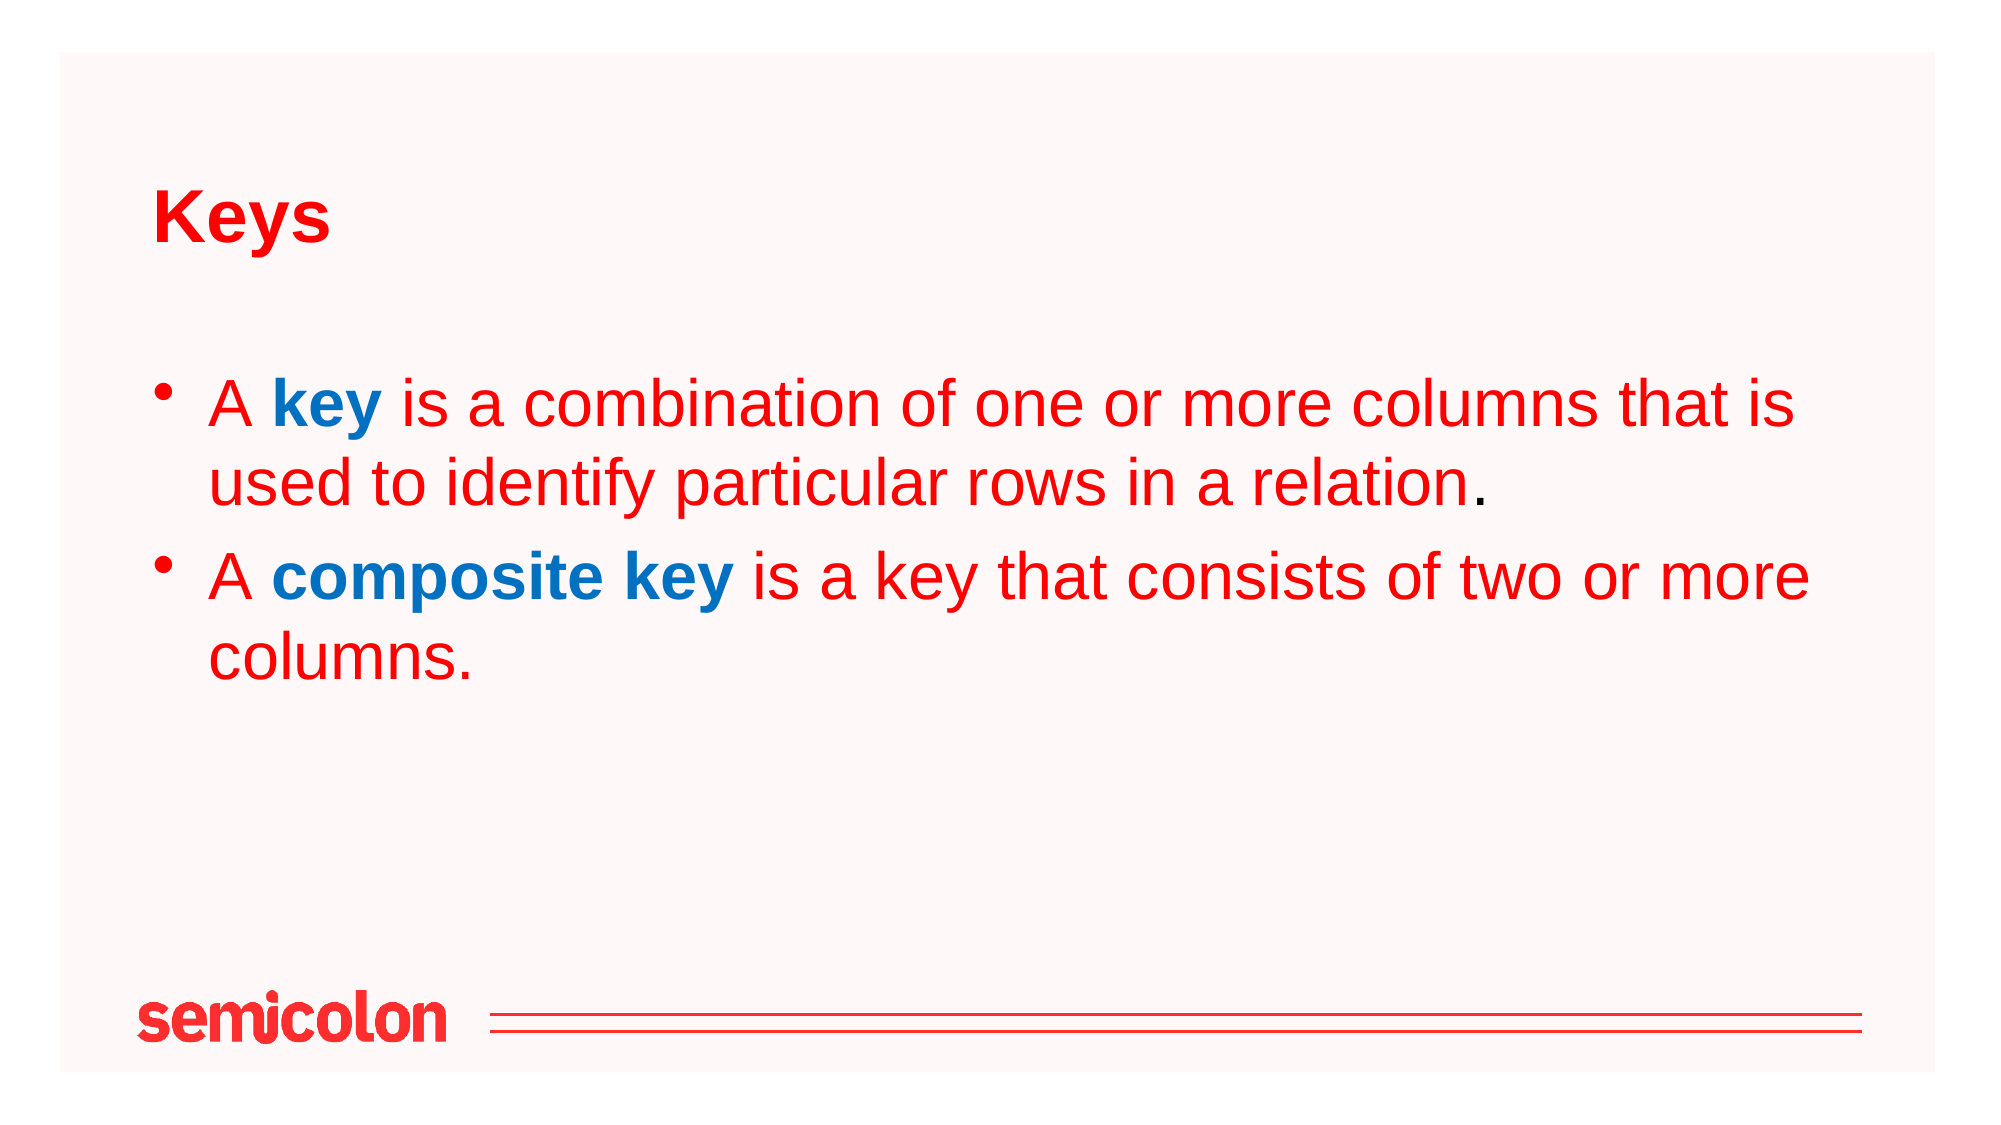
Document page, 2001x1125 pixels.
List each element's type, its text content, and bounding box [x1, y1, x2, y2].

picture [137, 990, 446, 1044]
title Keys [137, 129, 1863, 309]
list A key is a combination of one or more columns that is used to identify particular rows in a relation. A composite key is a key that consists of two or more columns. [137, 351, 1863, 969]
